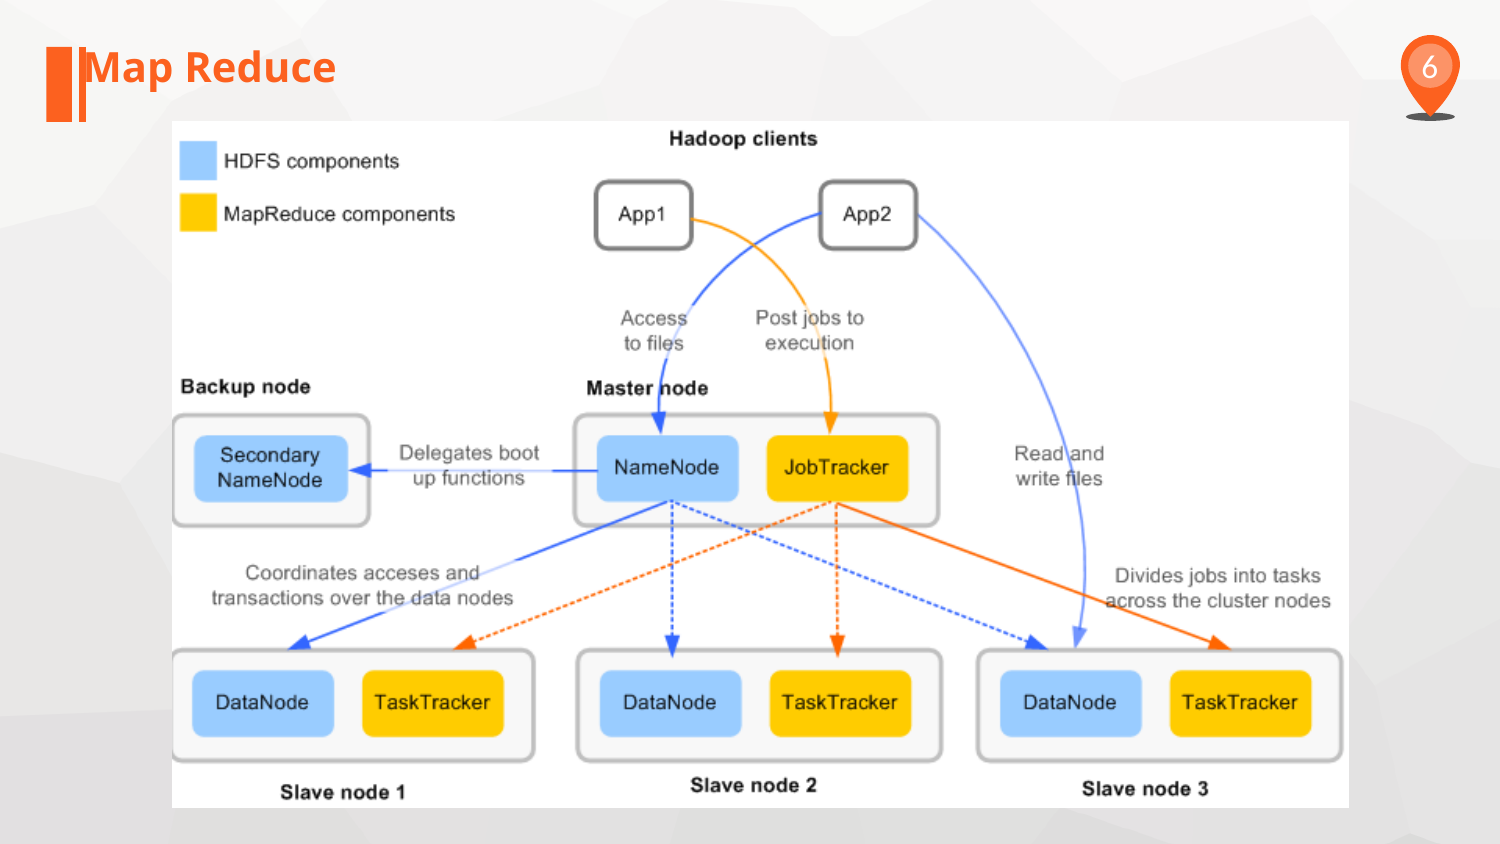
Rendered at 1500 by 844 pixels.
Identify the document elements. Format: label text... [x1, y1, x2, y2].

text_box Map Reduce [68, 33, 352, 99]
picture [0, 0, 1500, 844]
slide_number 6 [1254, 42, 1500, 88]
text_box [44, 45, 74, 124]
